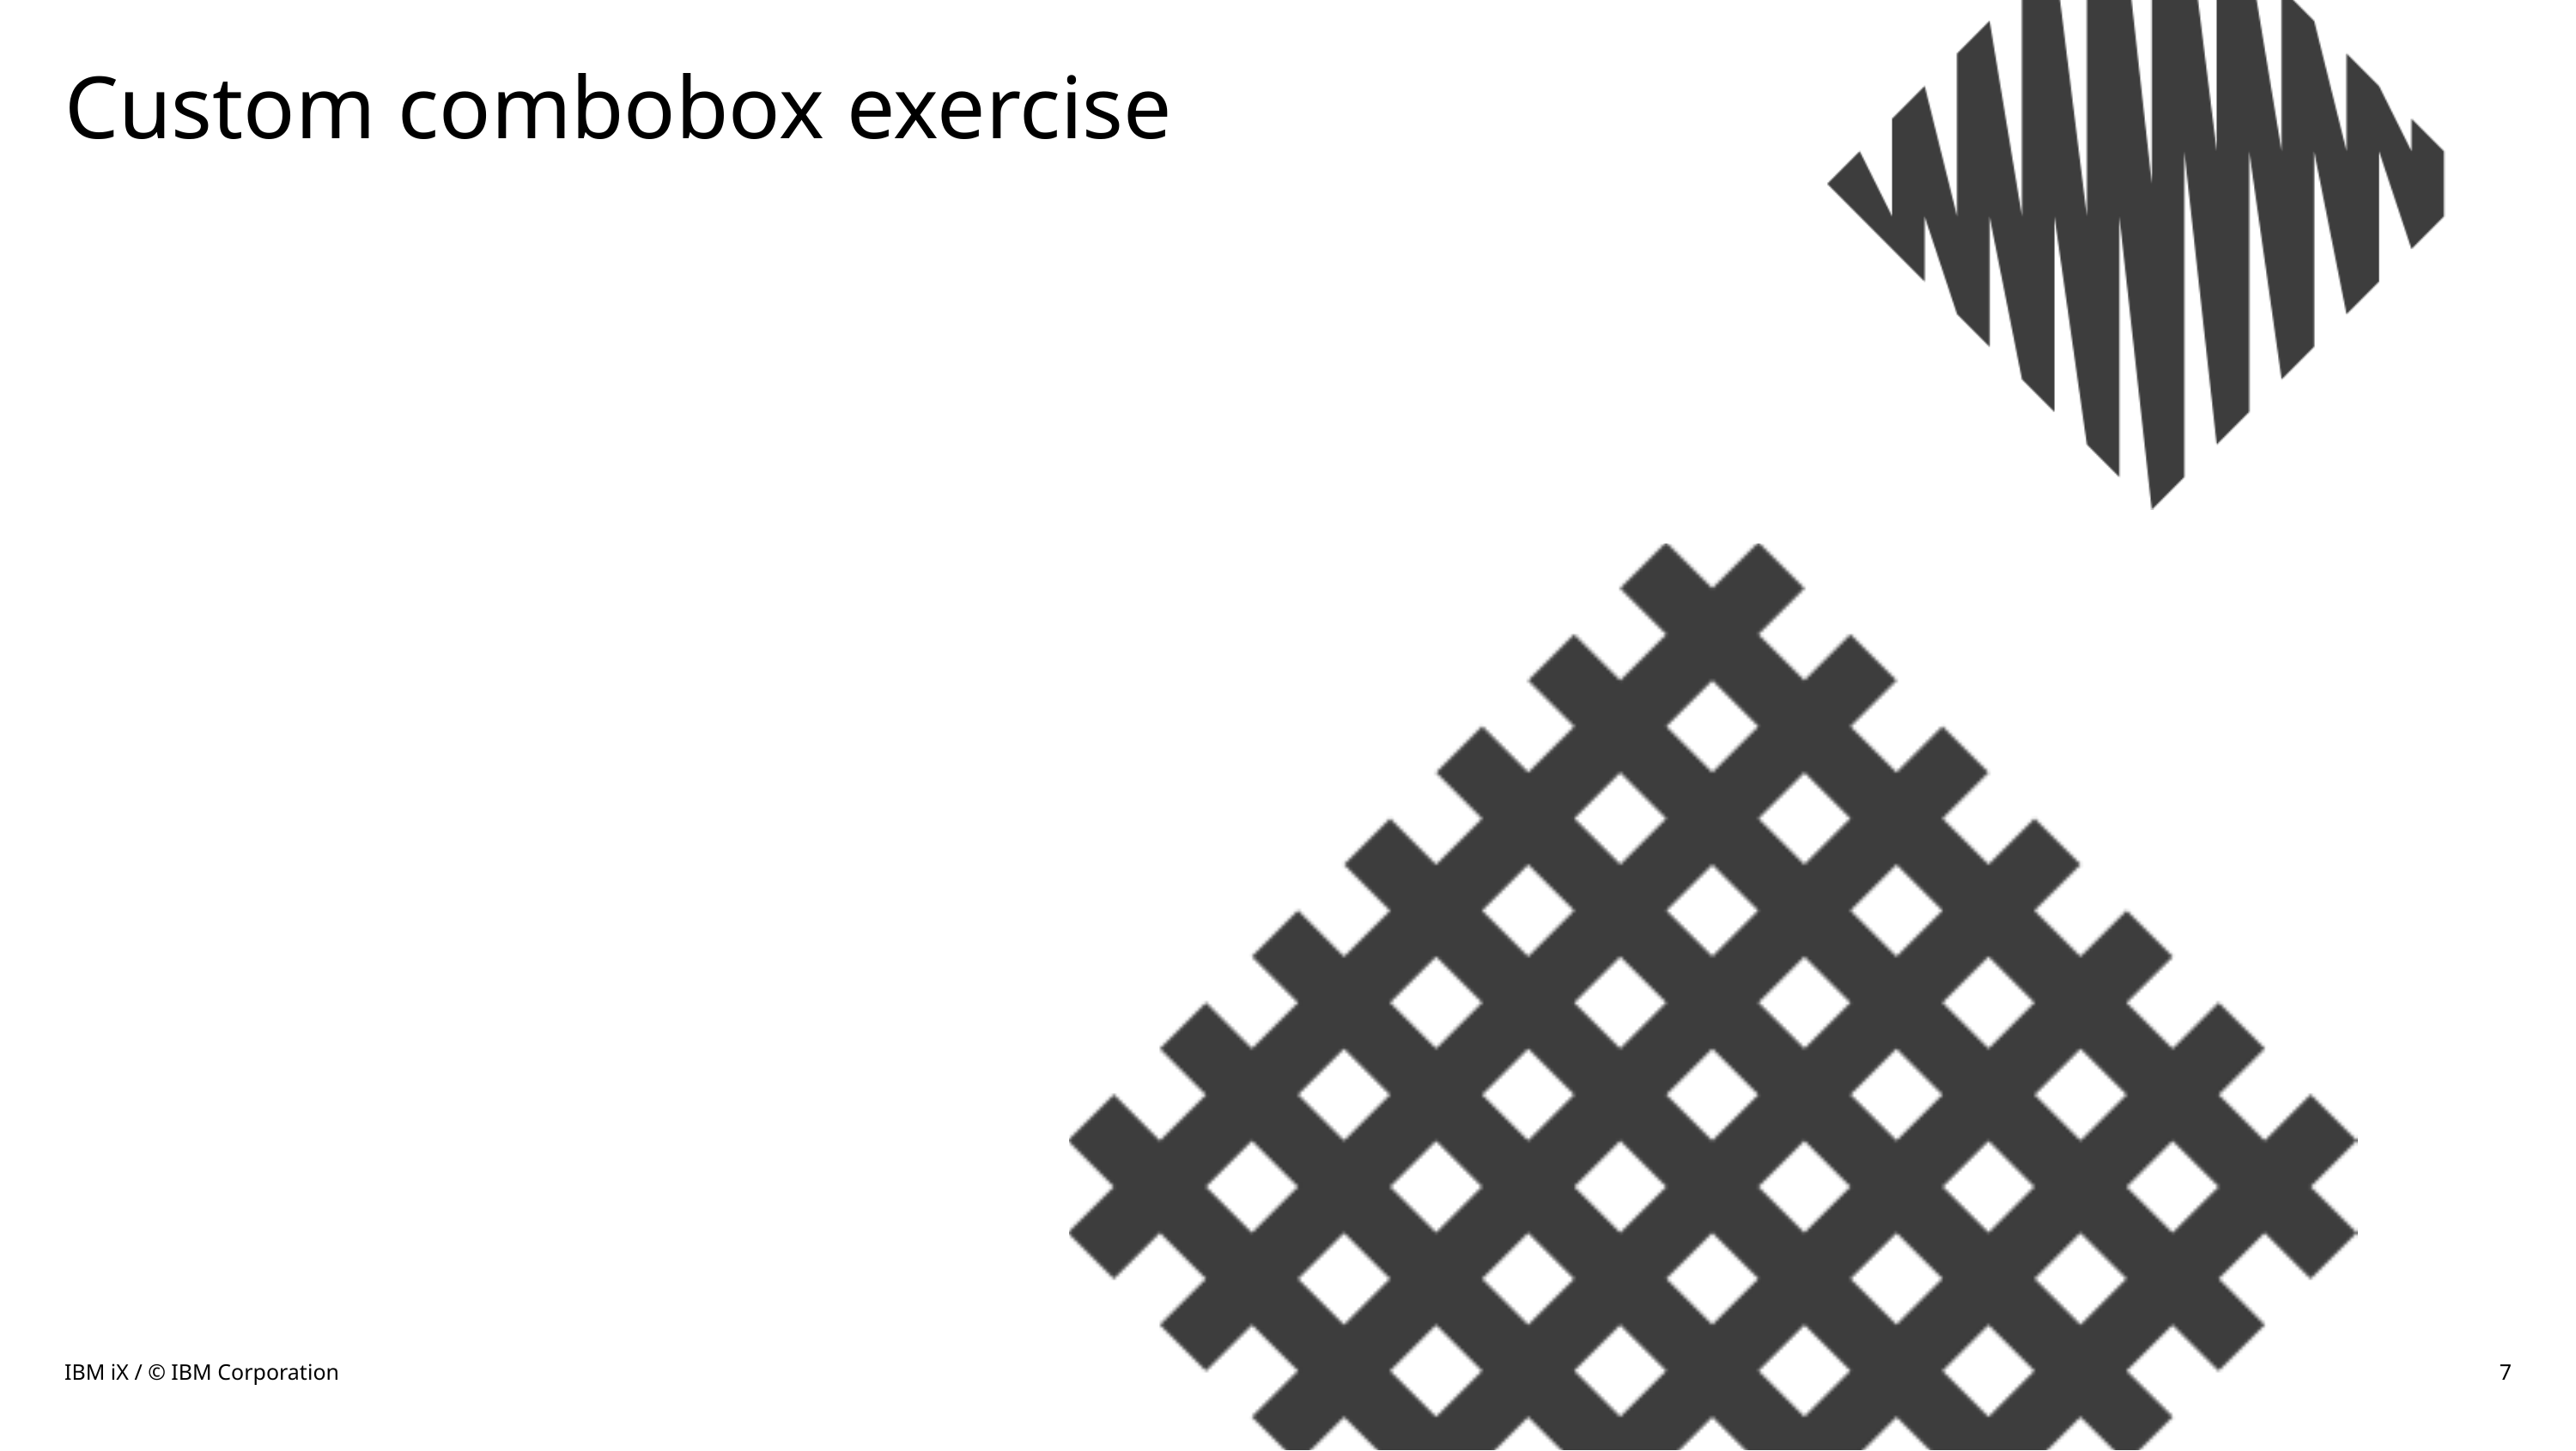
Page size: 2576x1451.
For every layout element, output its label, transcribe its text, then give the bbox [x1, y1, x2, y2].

picture [1826, 0, 2446, 511]
picture [1069, 543, 2358, 1450]
slide_number 7 [2363, 1350, 2512, 1397]
title Custom combobox exercise [64, 64, 1224, 1270]
footer IBM iX / © IBM Corporation [64, 1350, 1064, 1397]
